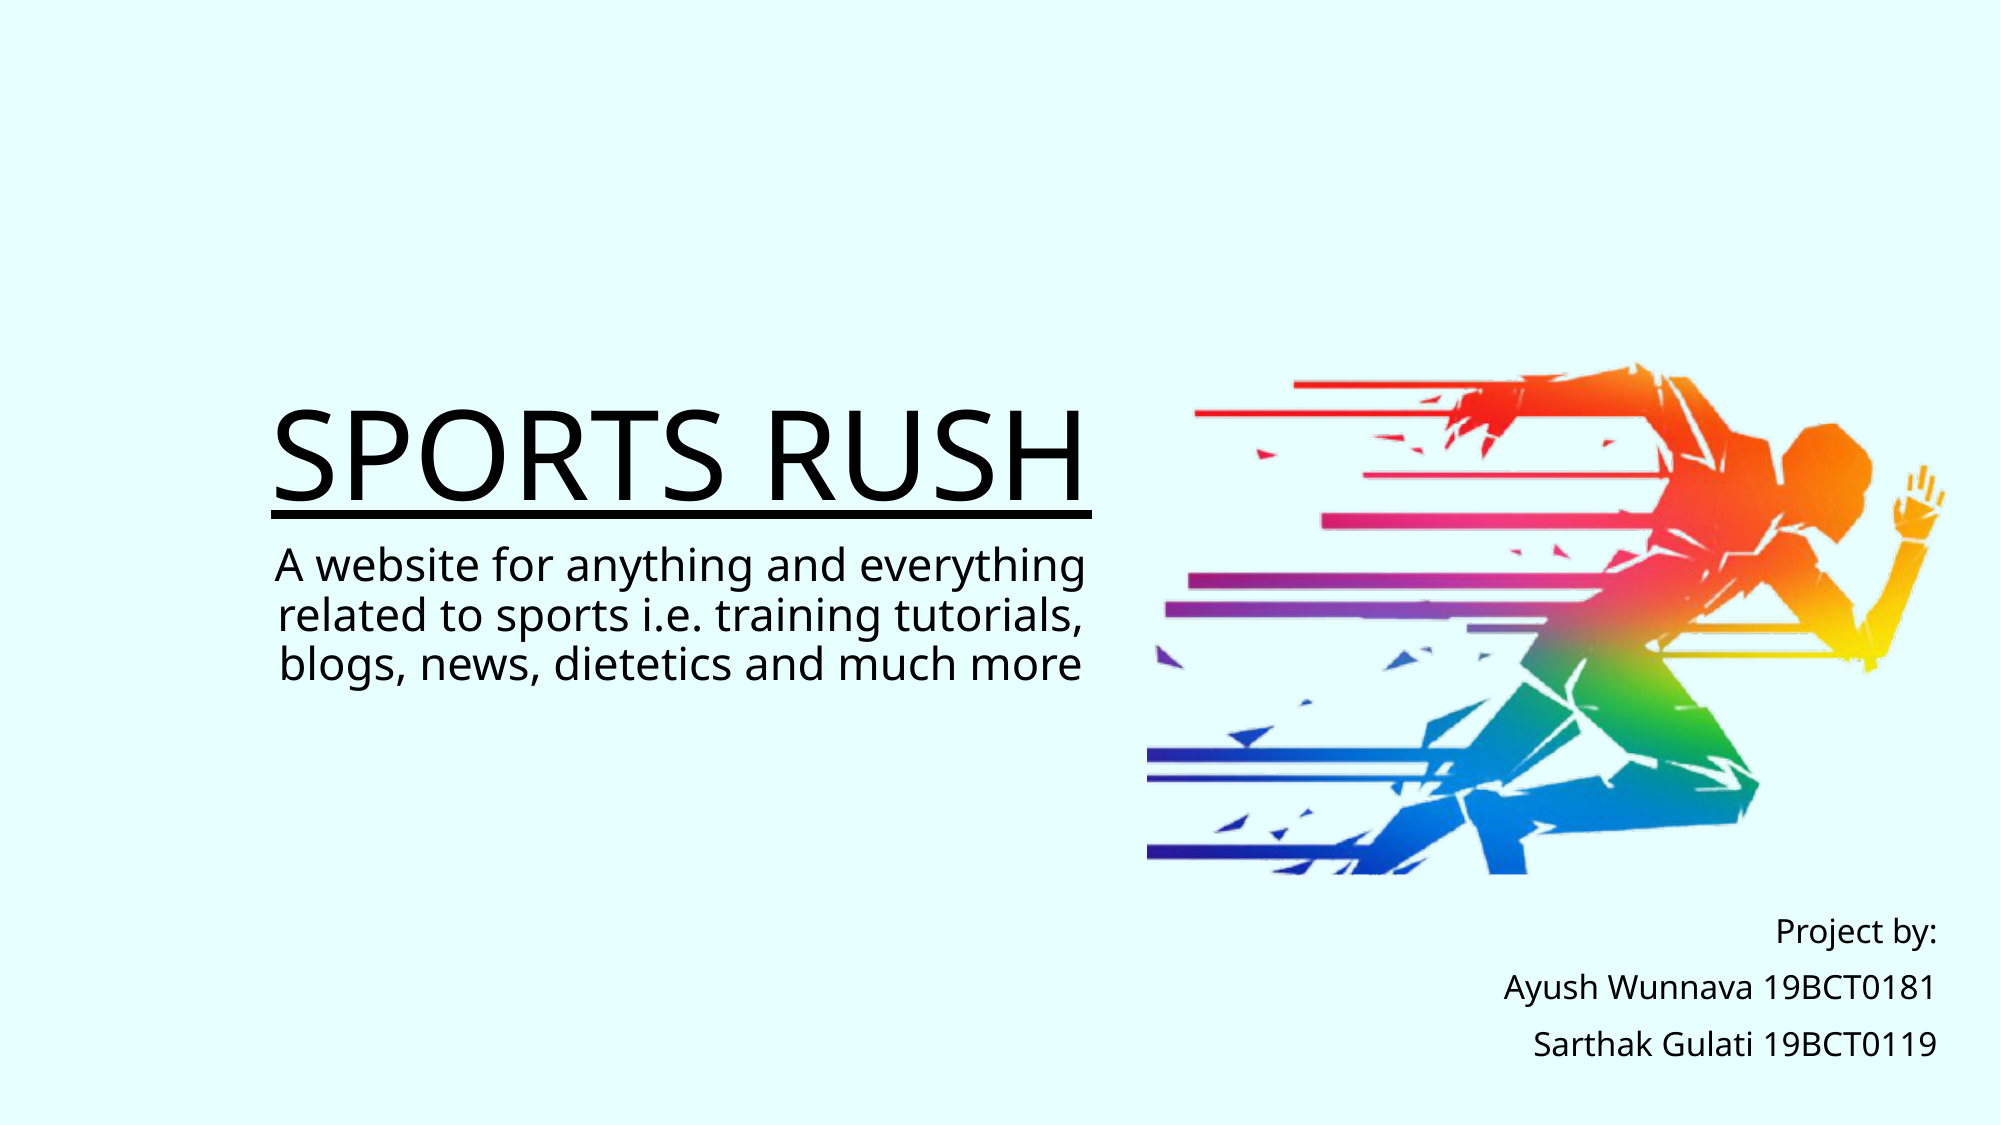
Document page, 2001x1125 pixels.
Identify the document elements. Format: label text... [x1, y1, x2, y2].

subtitle A website for anything and everything related to sports i.e. training tutorials, blogs, news, dietetics and much more [249, 535, 1113, 742]
title SPORTS RUSH [249, 222, 1113, 535]
picture [1147, 0, 2000, 877]
text_box Project by: Ayush Wunnava 19BCT0181 Sarthak Gulati 19BCT0119 [1147, 907, 1954, 1097]
